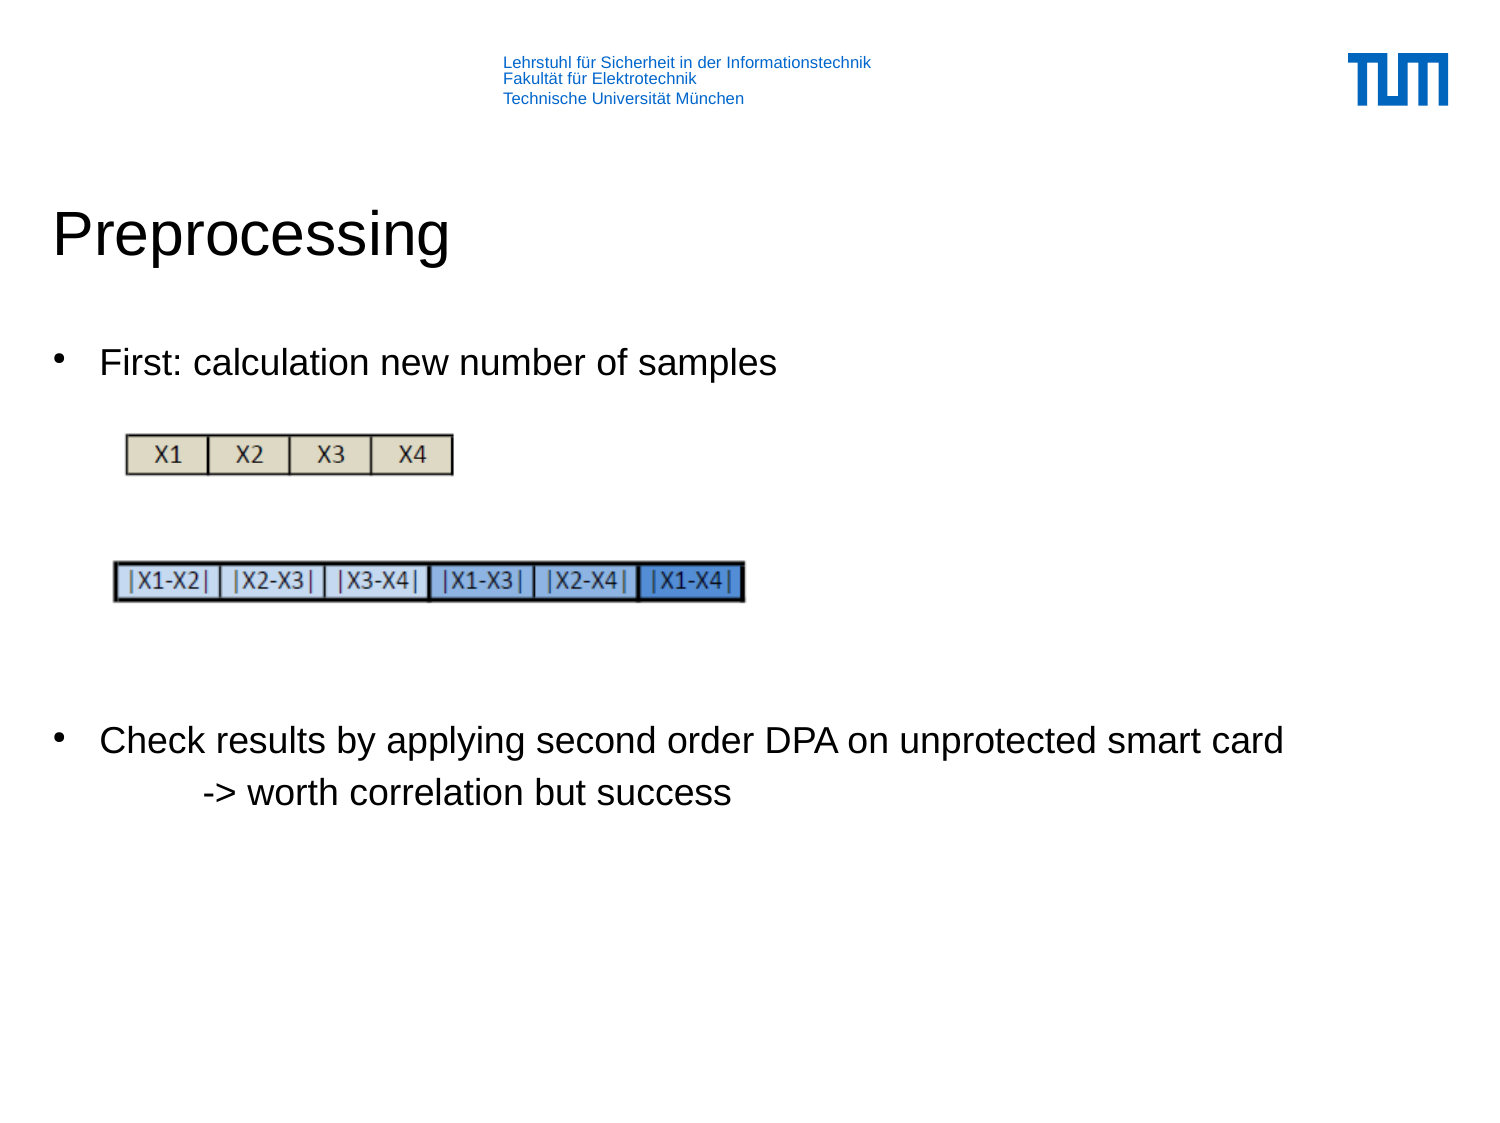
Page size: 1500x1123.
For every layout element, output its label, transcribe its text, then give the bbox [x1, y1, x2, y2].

picture [88, 395, 778, 644]
list First: calculation new number of samples Check results by applying second order DPA on unprotected smart card -> worth correlation but success [52, 330, 1453, 1022]
title Preprocessing [52, 200, 1453, 260]
